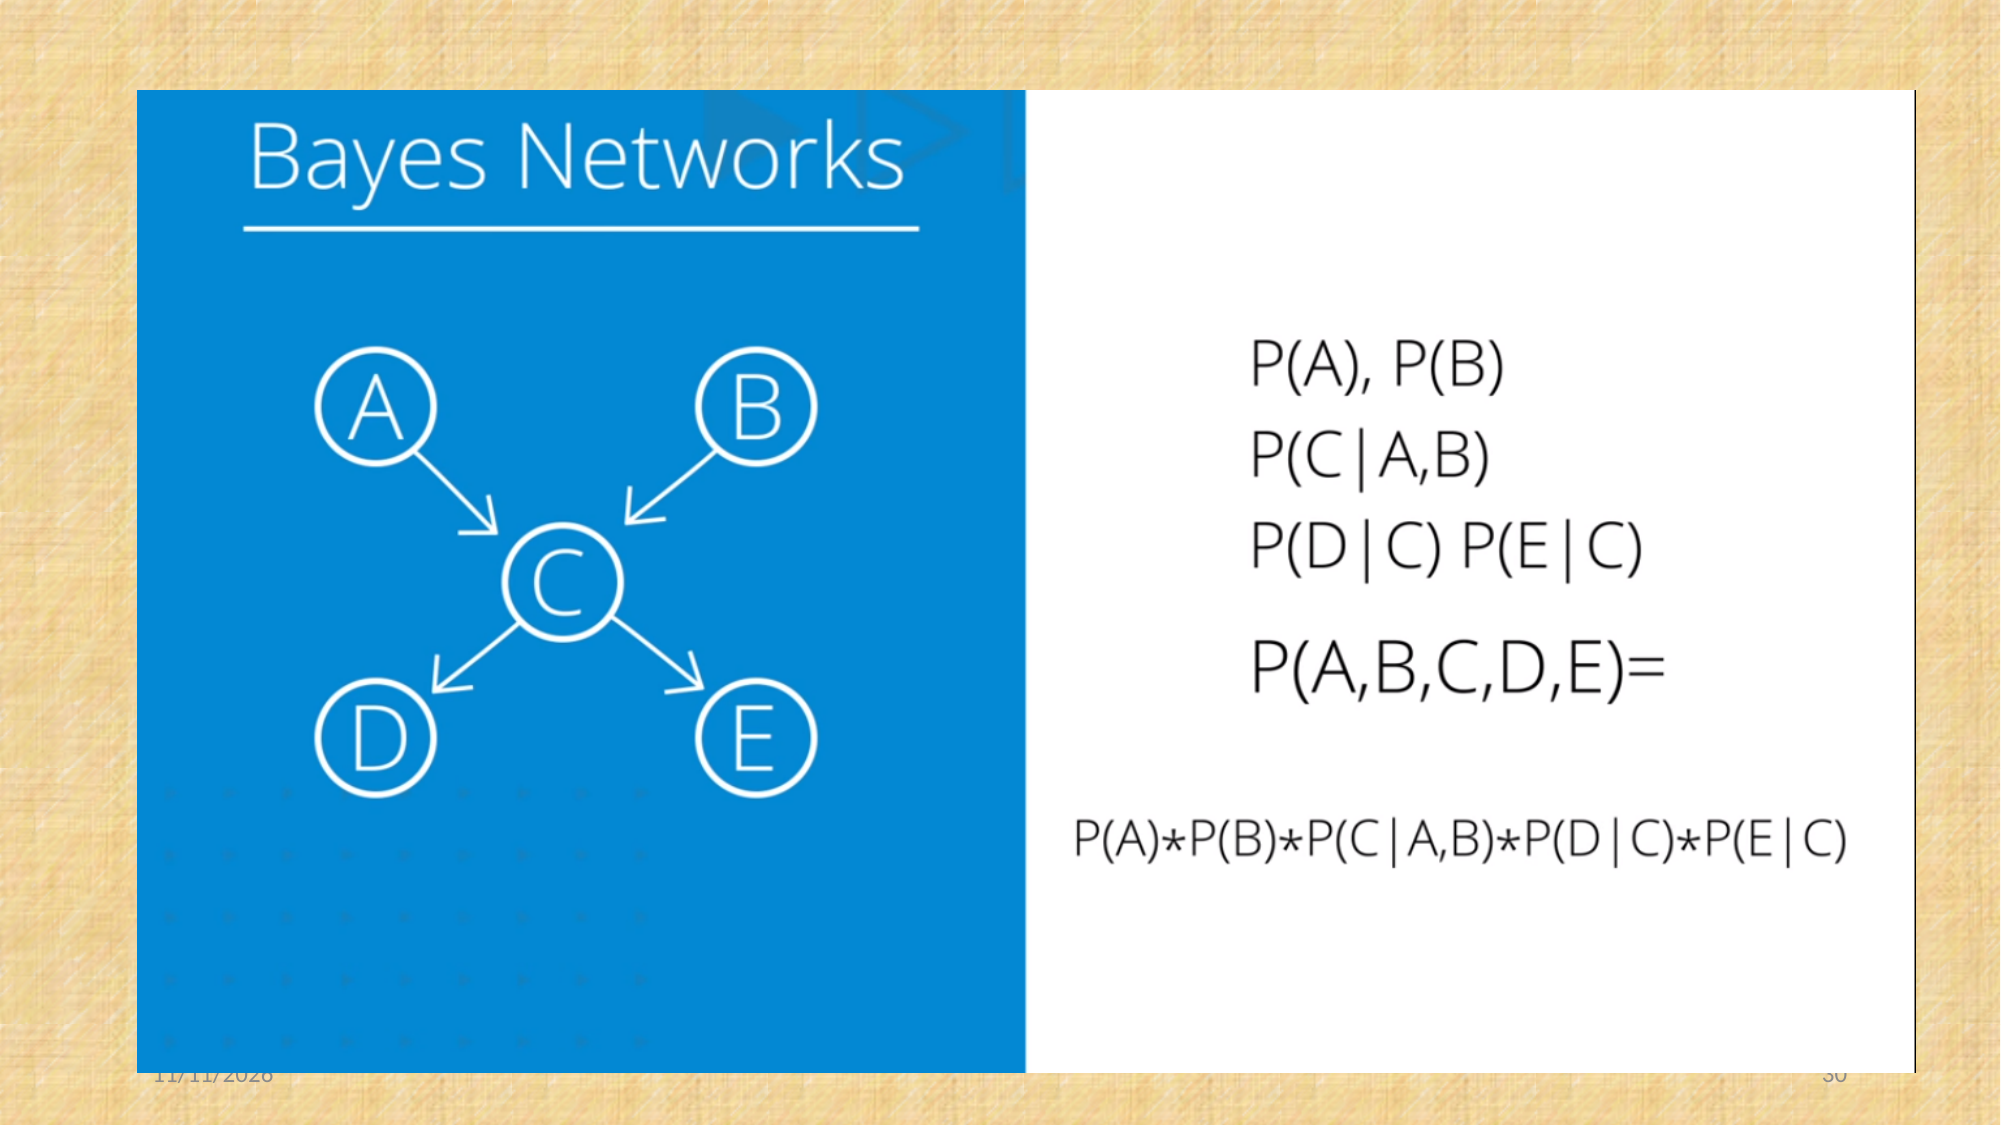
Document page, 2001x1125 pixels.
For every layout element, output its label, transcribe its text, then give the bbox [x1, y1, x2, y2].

picture [0, 0, 2001, 1125]
slide_number 30 [1412, 1073, 1863, 1103]
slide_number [137, 1073, 588, 1103]
